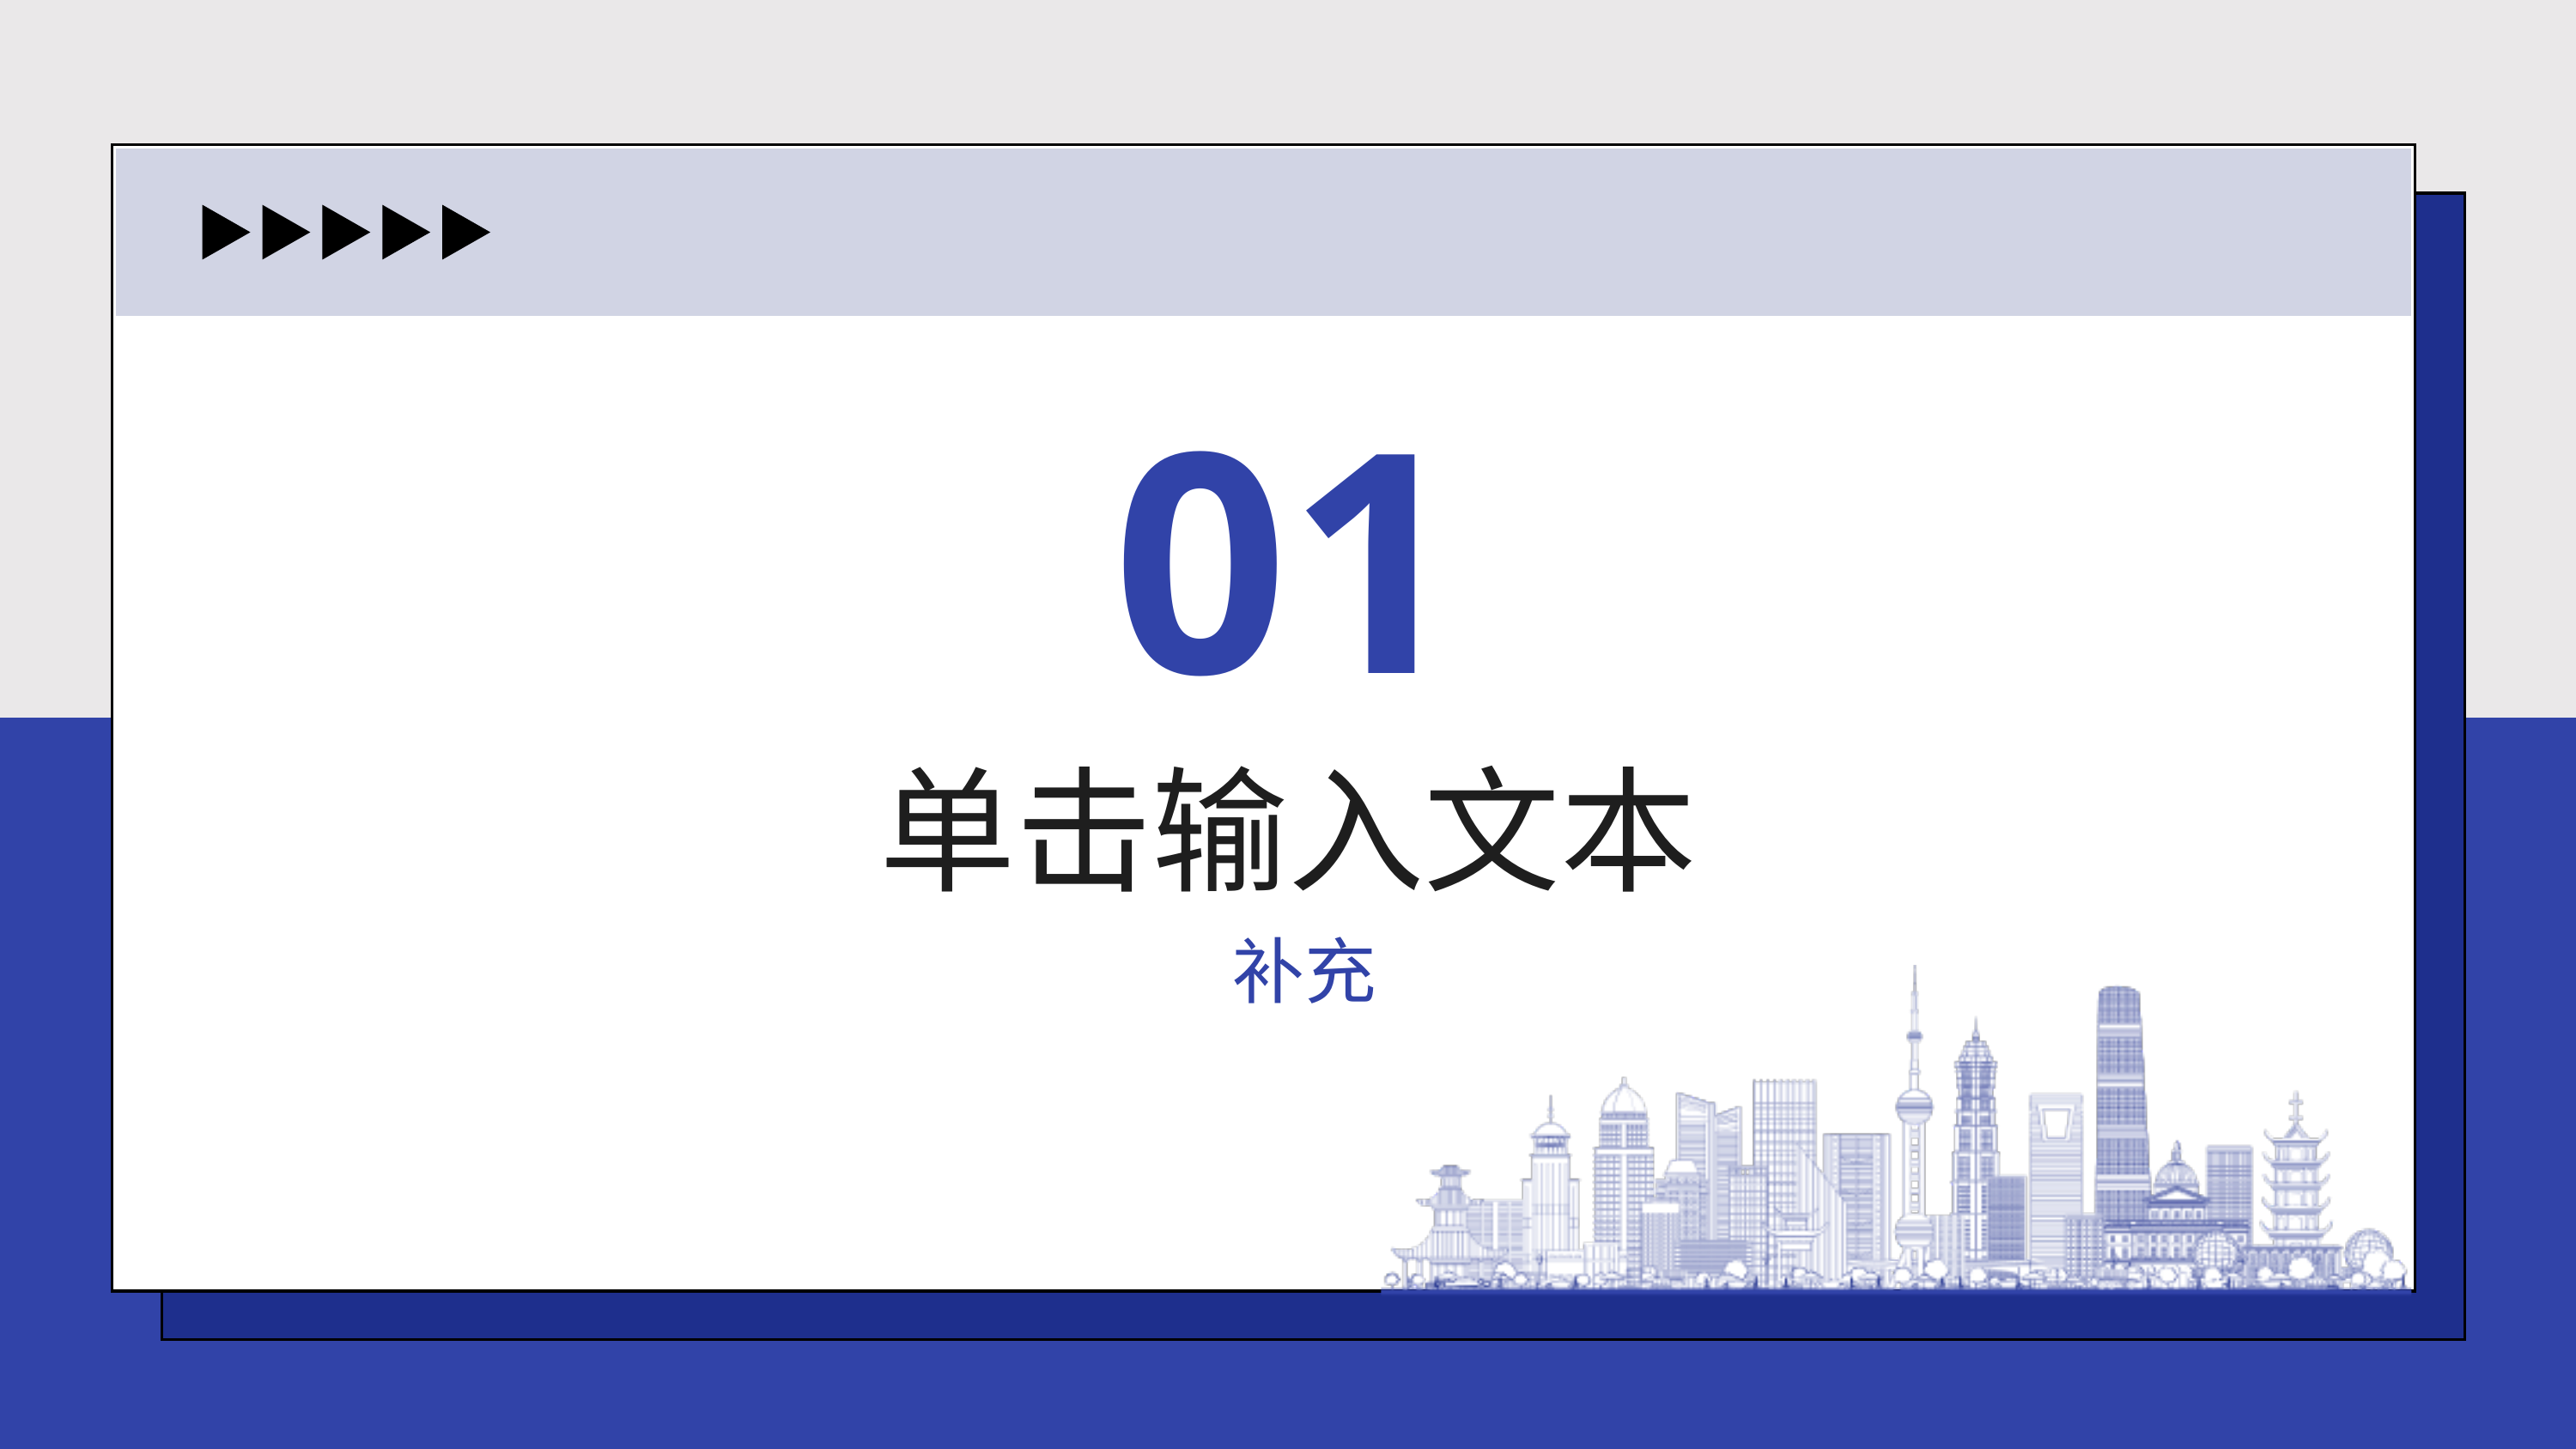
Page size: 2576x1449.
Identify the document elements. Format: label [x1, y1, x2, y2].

text_box [115, 148, 2412, 317]
text_box [198, 208, 254, 257]
text_box [439, 208, 495, 257]
text_box [112, 321, 2415, 1292]
text_box [0, 718, 2576, 1449]
text_box [379, 208, 434, 257]
text_box [319, 208, 374, 257]
text_box [258, 208, 314, 257]
text_box [161, 192, 2466, 1340]
text_box [112, 144, 2415, 149]
